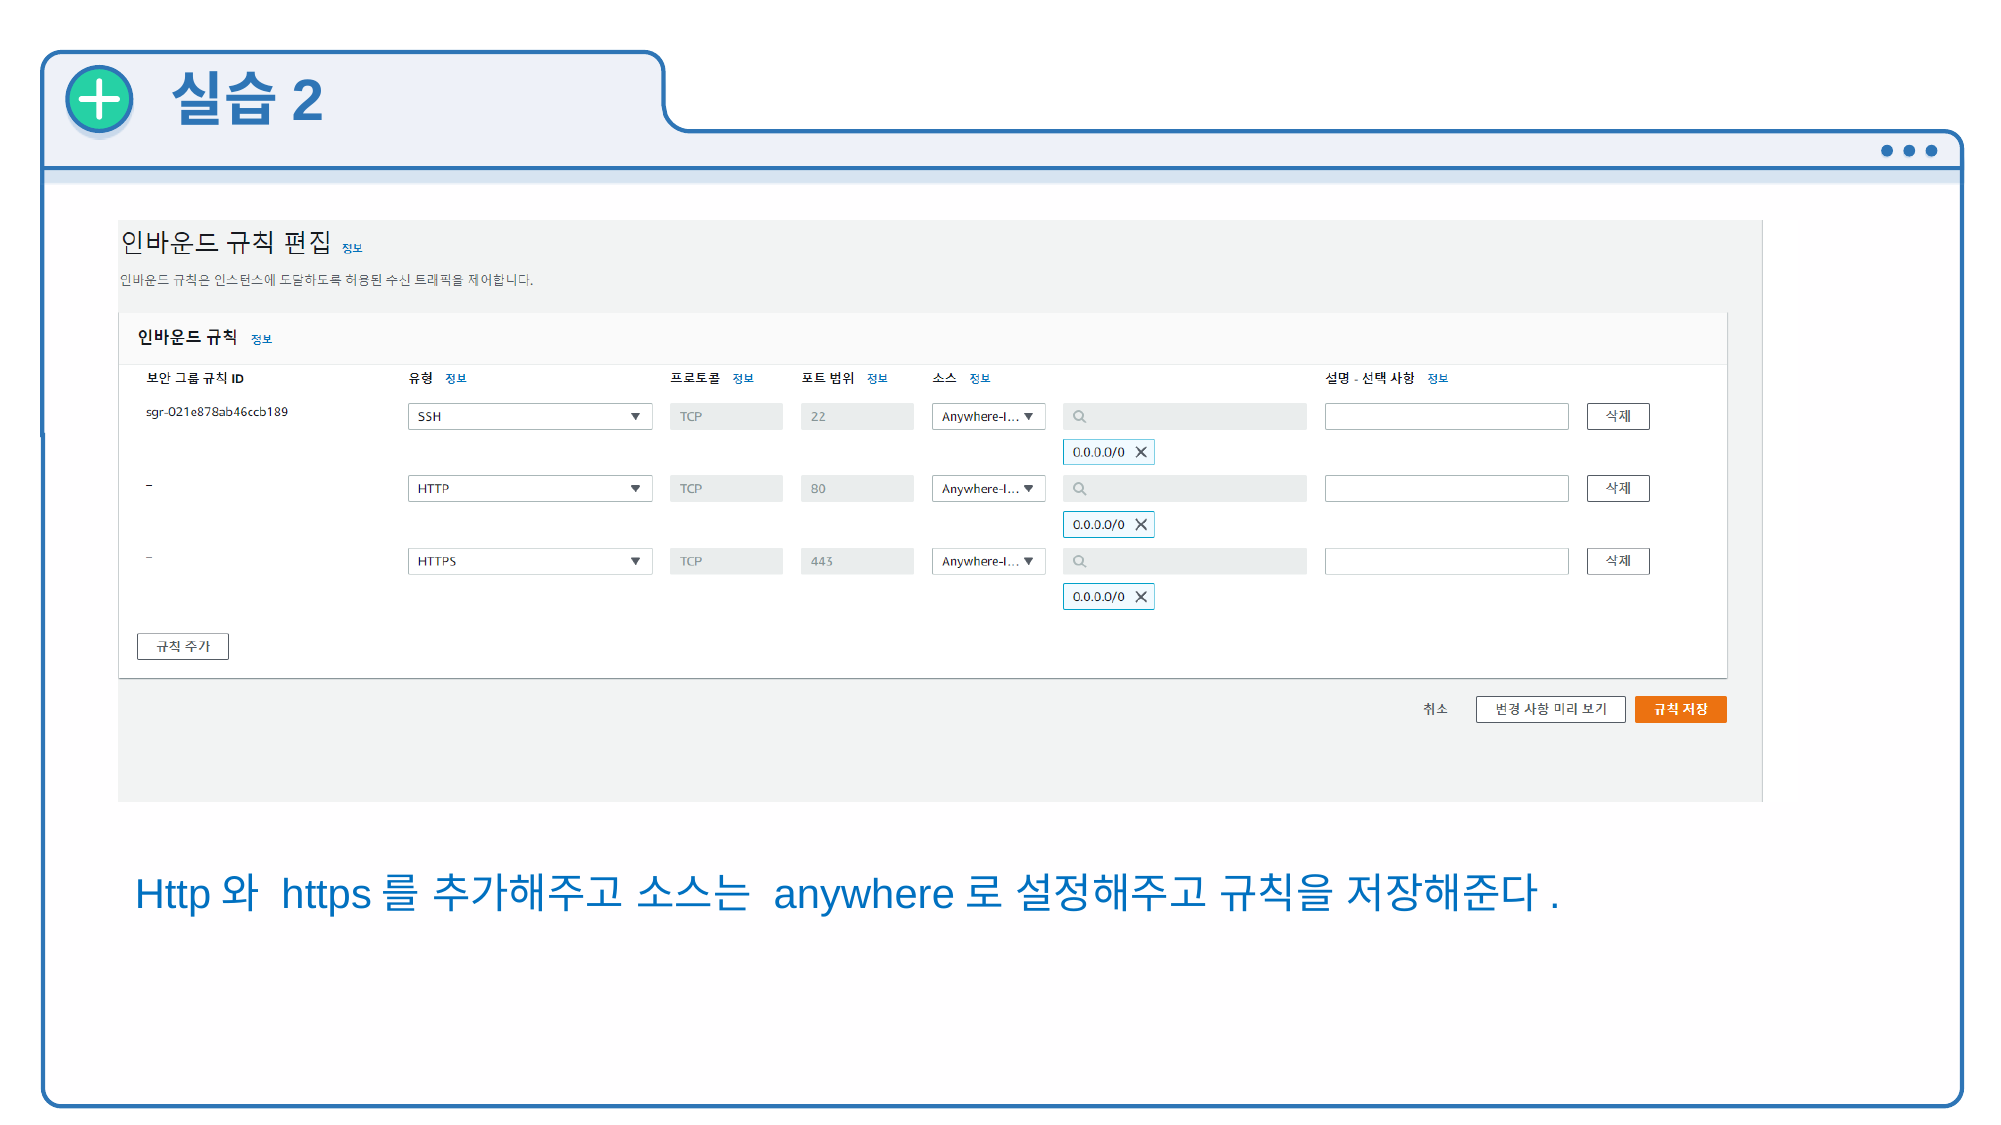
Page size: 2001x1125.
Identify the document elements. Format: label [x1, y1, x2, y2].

text_box [42, 51, 1963, 1107]
text_box [67, 67, 132, 131]
picture [118, 220, 1798, 802]
